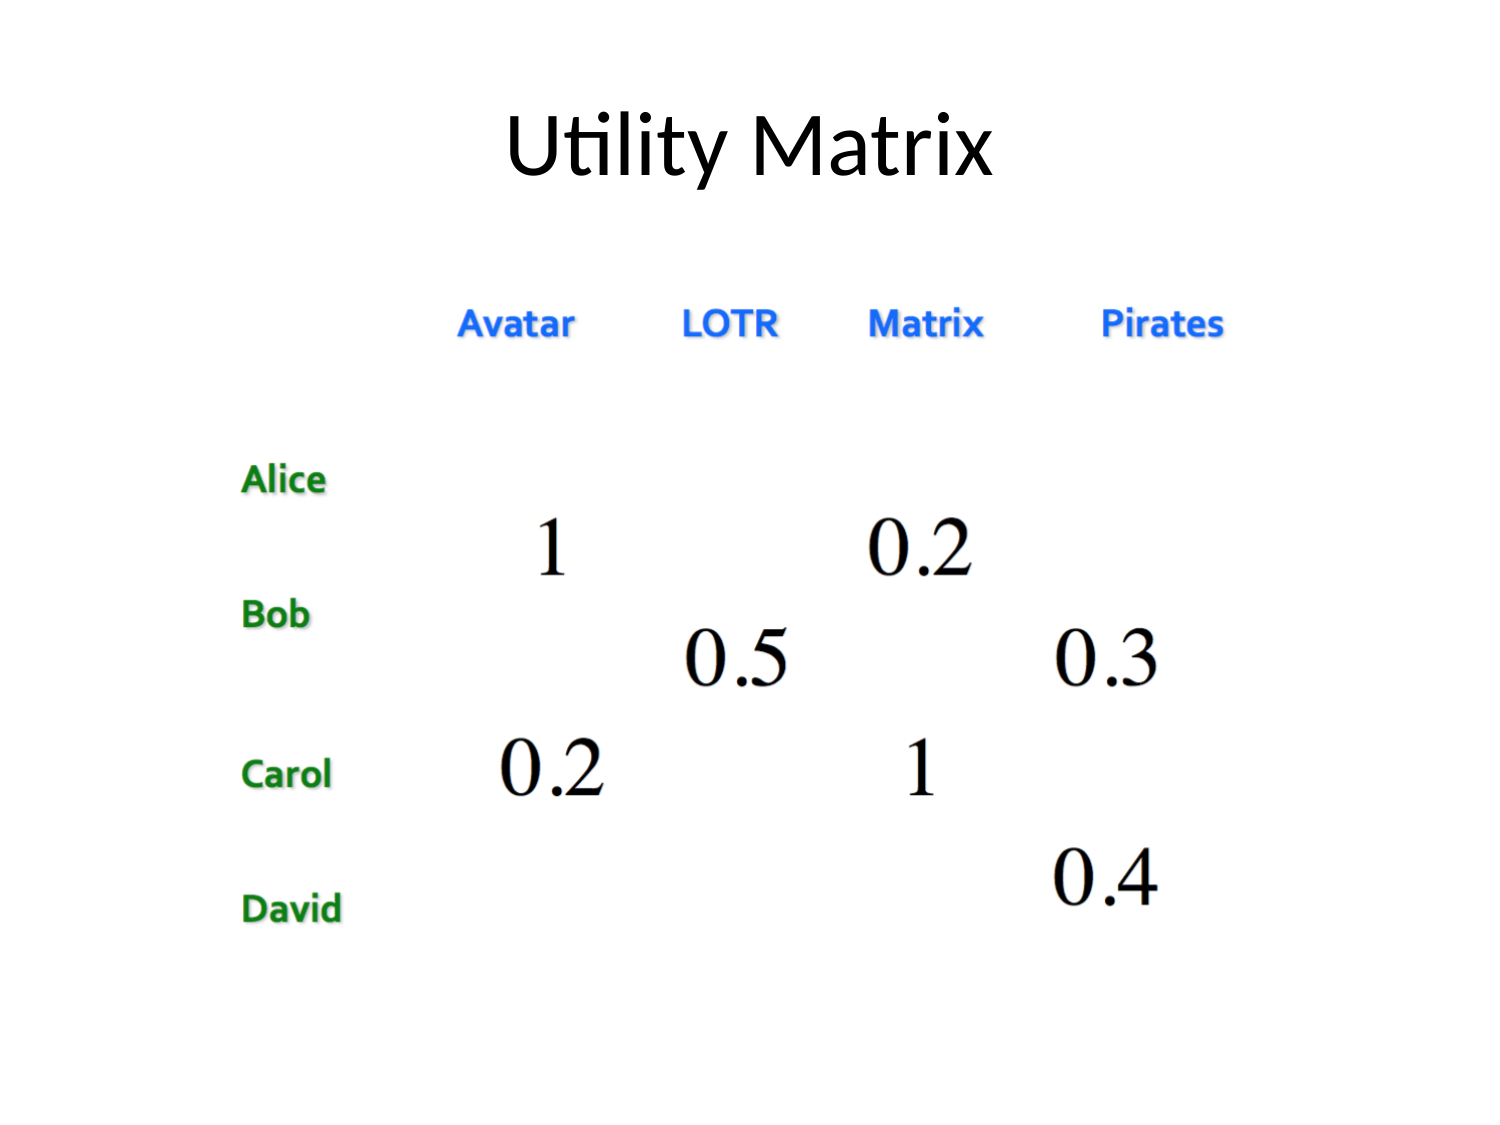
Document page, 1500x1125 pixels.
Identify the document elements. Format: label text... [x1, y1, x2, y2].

picture [199, 287, 1288, 974]
title Utility Matrix [75, 45, 1425, 233]
